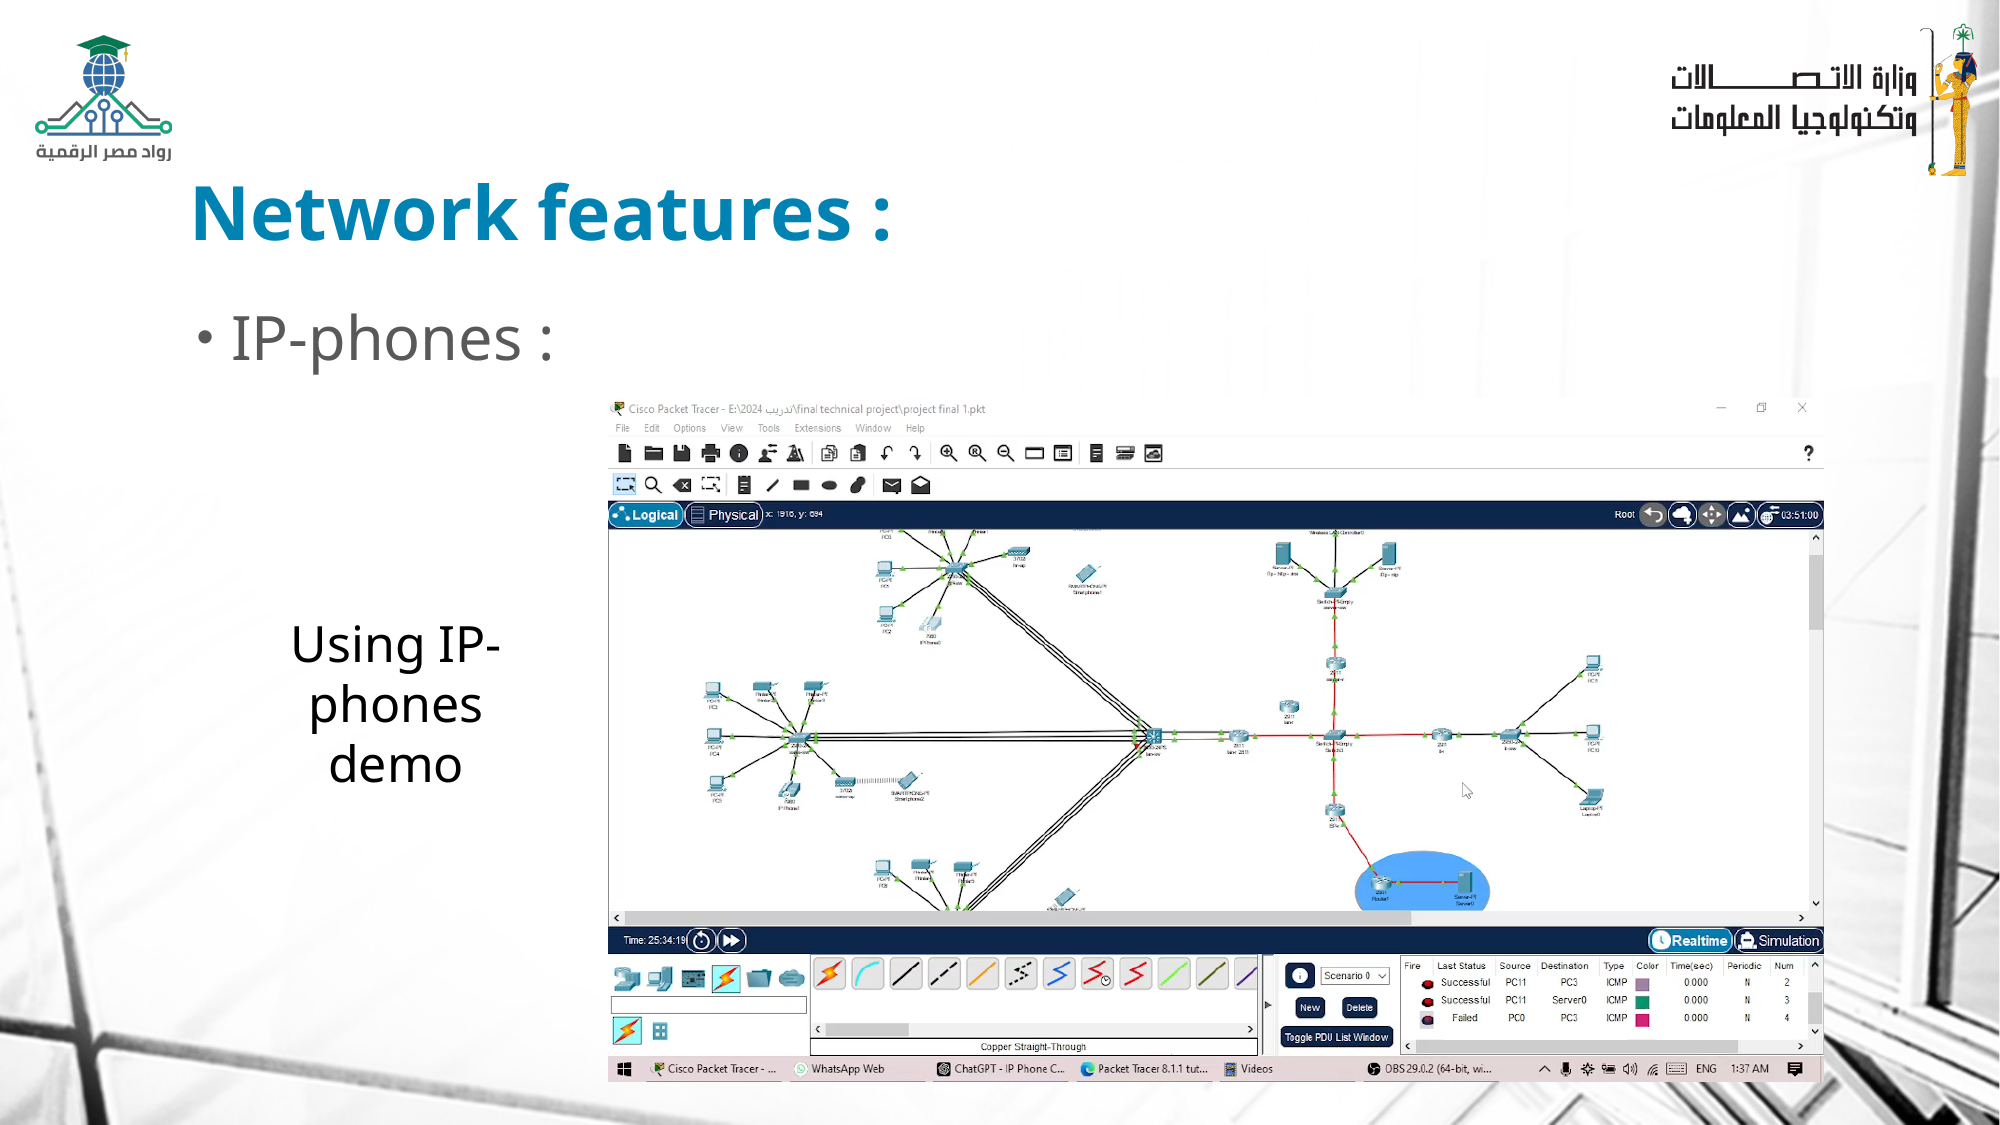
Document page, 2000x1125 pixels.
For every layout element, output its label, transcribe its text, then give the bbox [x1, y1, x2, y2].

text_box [607, 397, 1825, 1083]
list IP-phones : [174, 299, 587, 398]
text_box Using IP-phones demo [195, 605, 598, 800]
title Network features : [174, 87, 1600, 263]
picture [0, 0, 2000, 1125]
